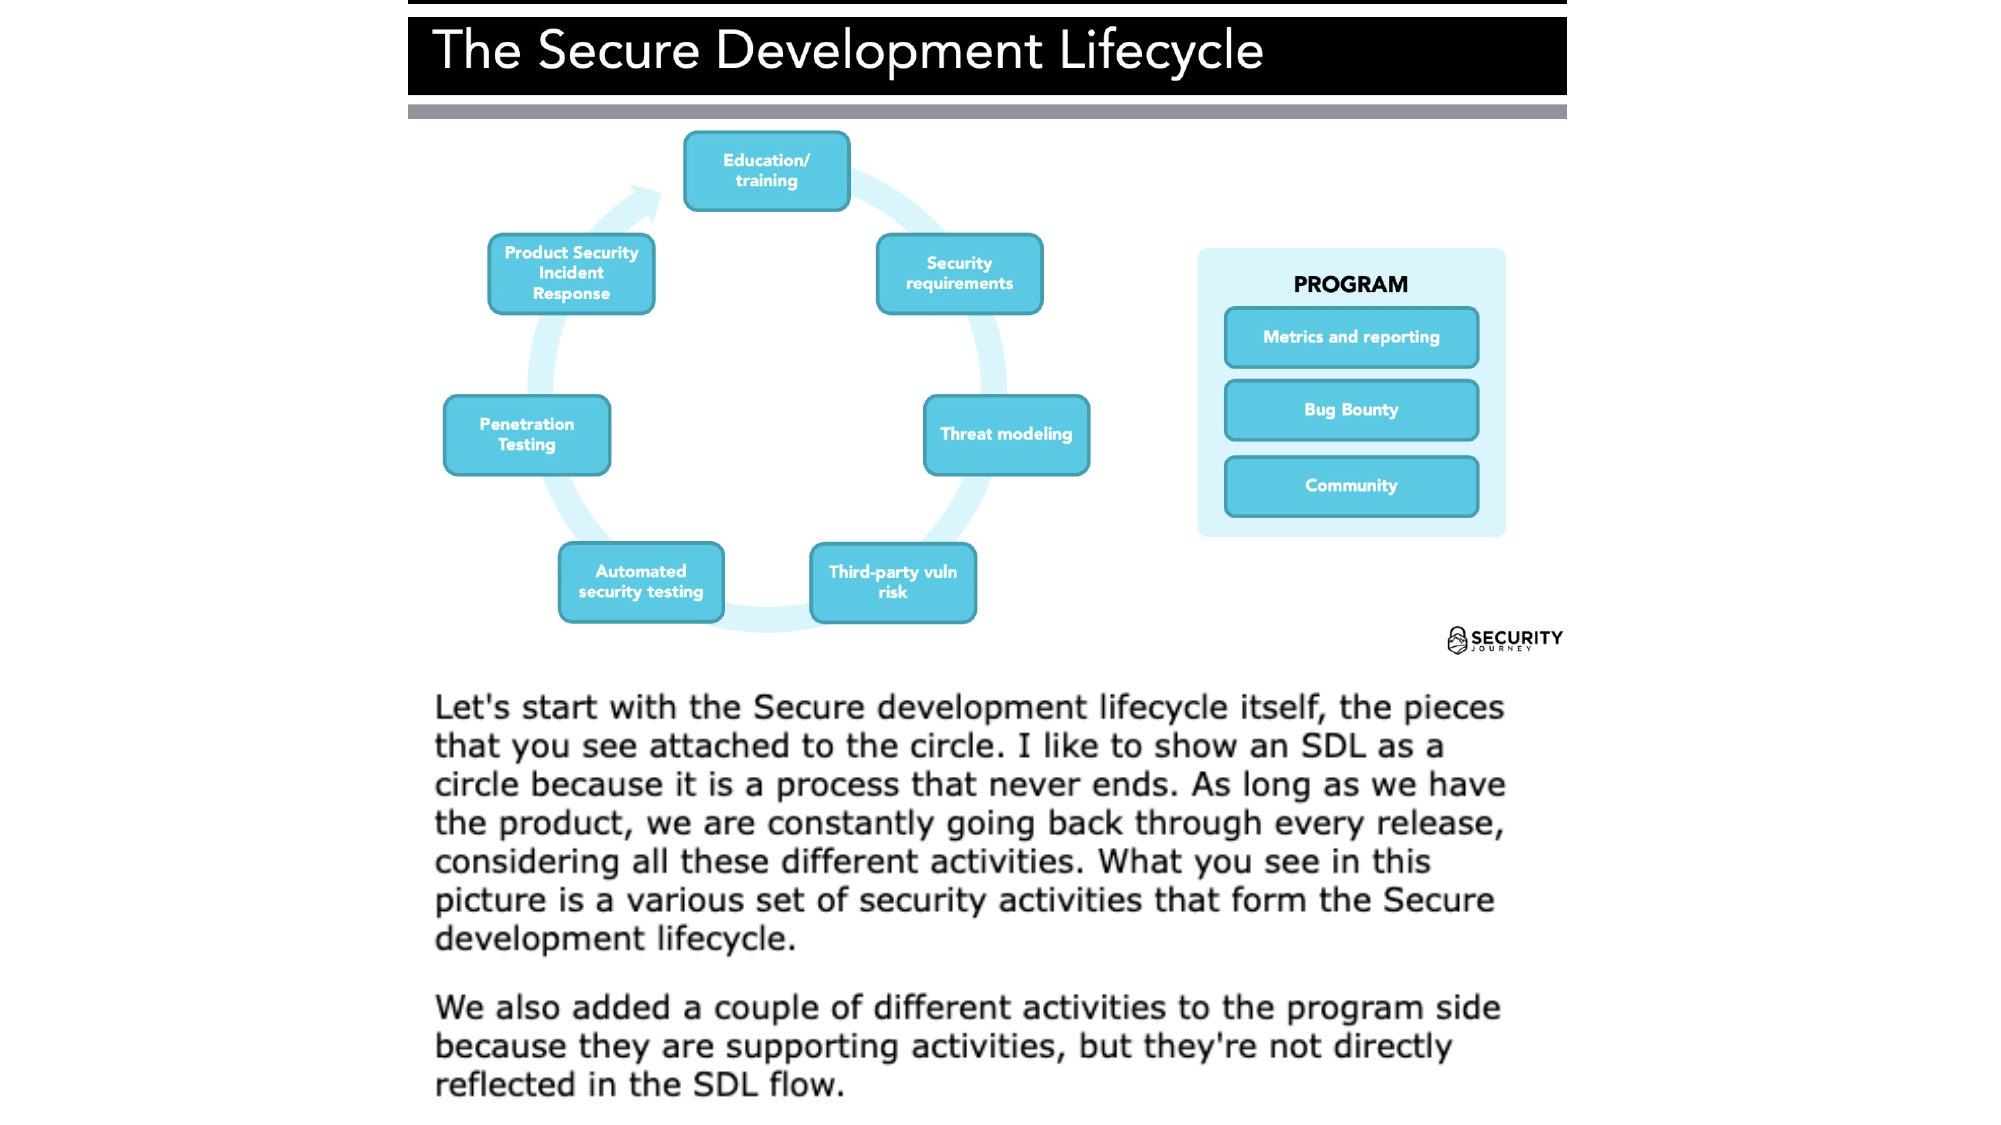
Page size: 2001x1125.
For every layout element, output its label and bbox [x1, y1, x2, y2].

picture [397, 0, 1603, 1125]
